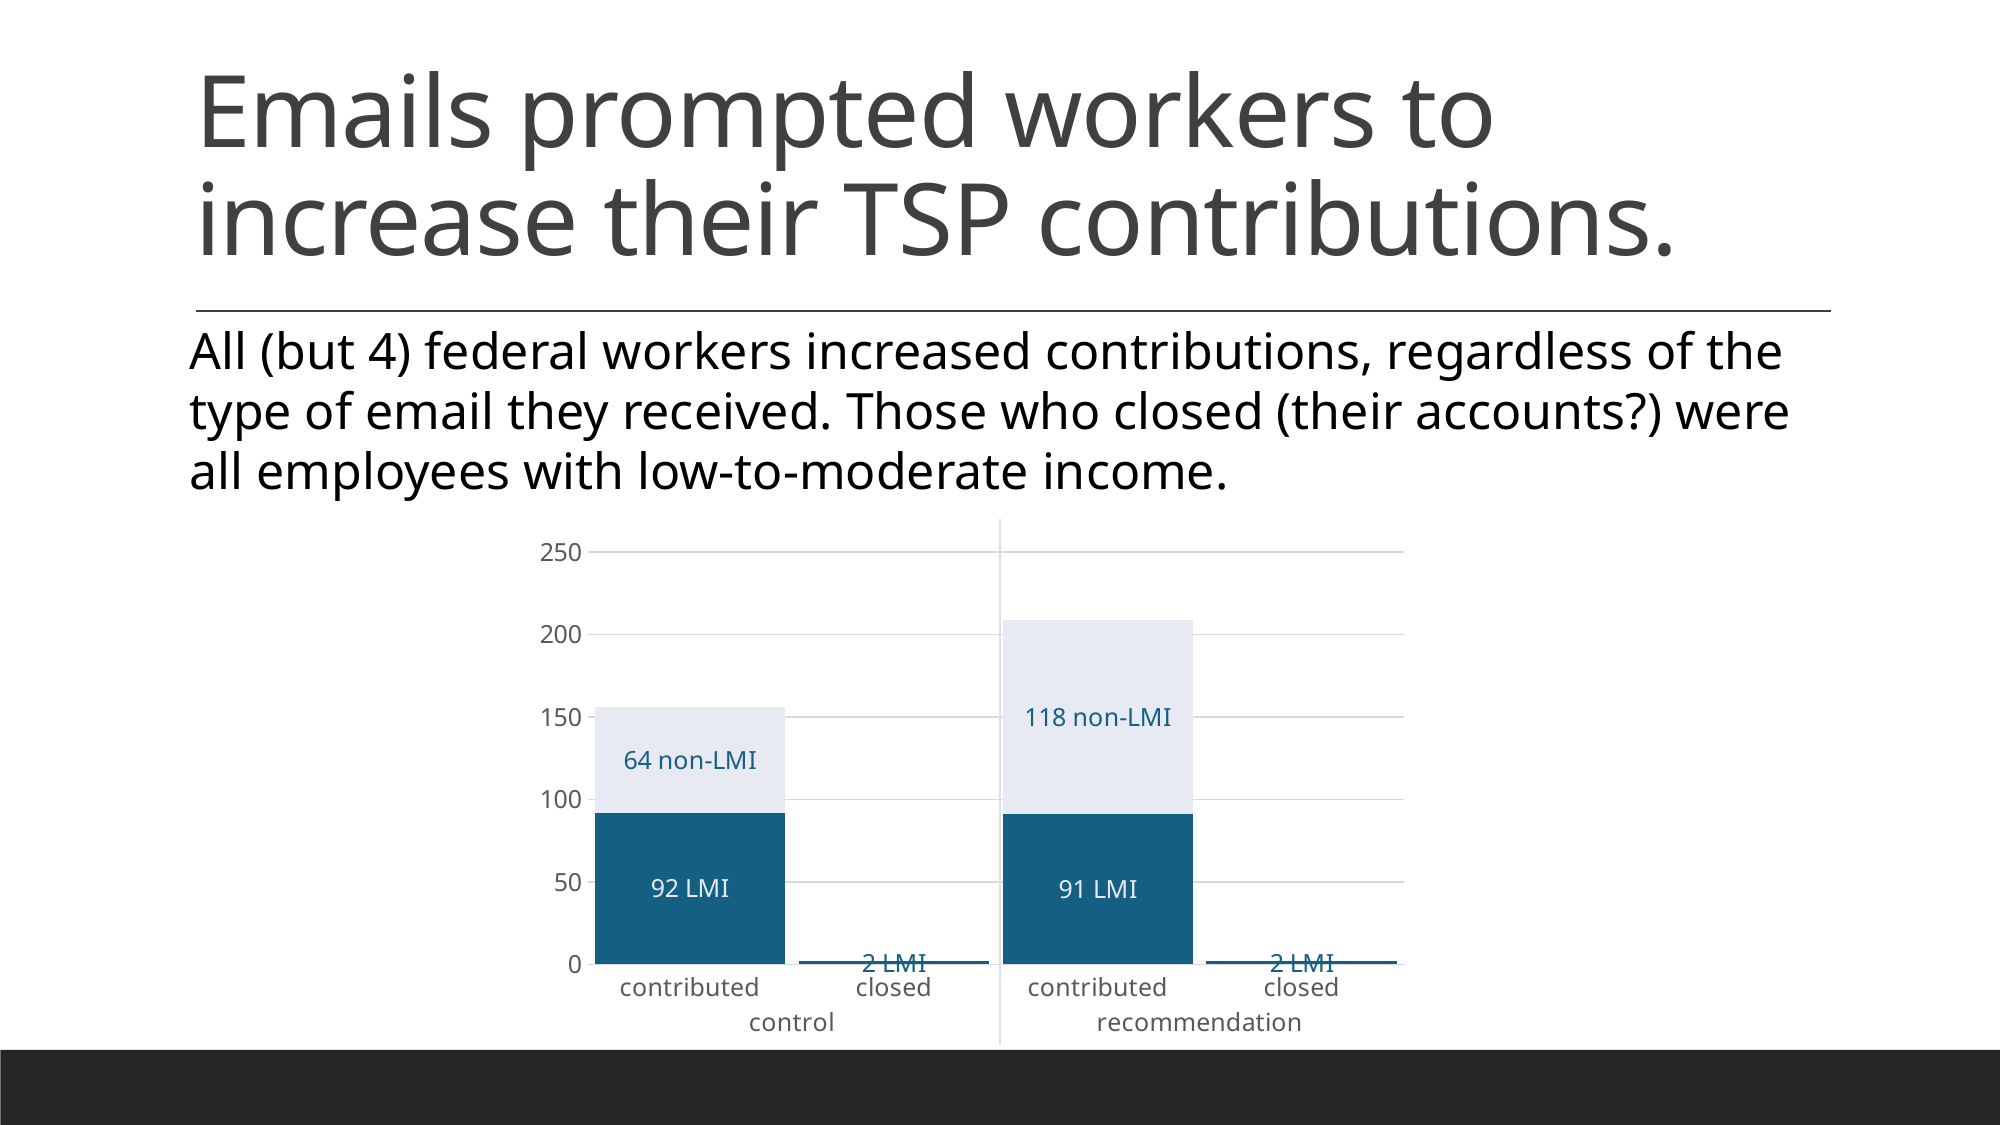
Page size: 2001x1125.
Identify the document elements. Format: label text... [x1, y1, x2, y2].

text_box All (but 4) federal workers increased contributions, regardless of the type of email they received. Those who closed (their accounts?) were all employees with low-to-moderate income. [174, 312, 1825, 567]
chart [521, 523, 1423, 1051]
title Emails prompted workers to increase their TSP contributions. [180, 47, 1830, 285]
